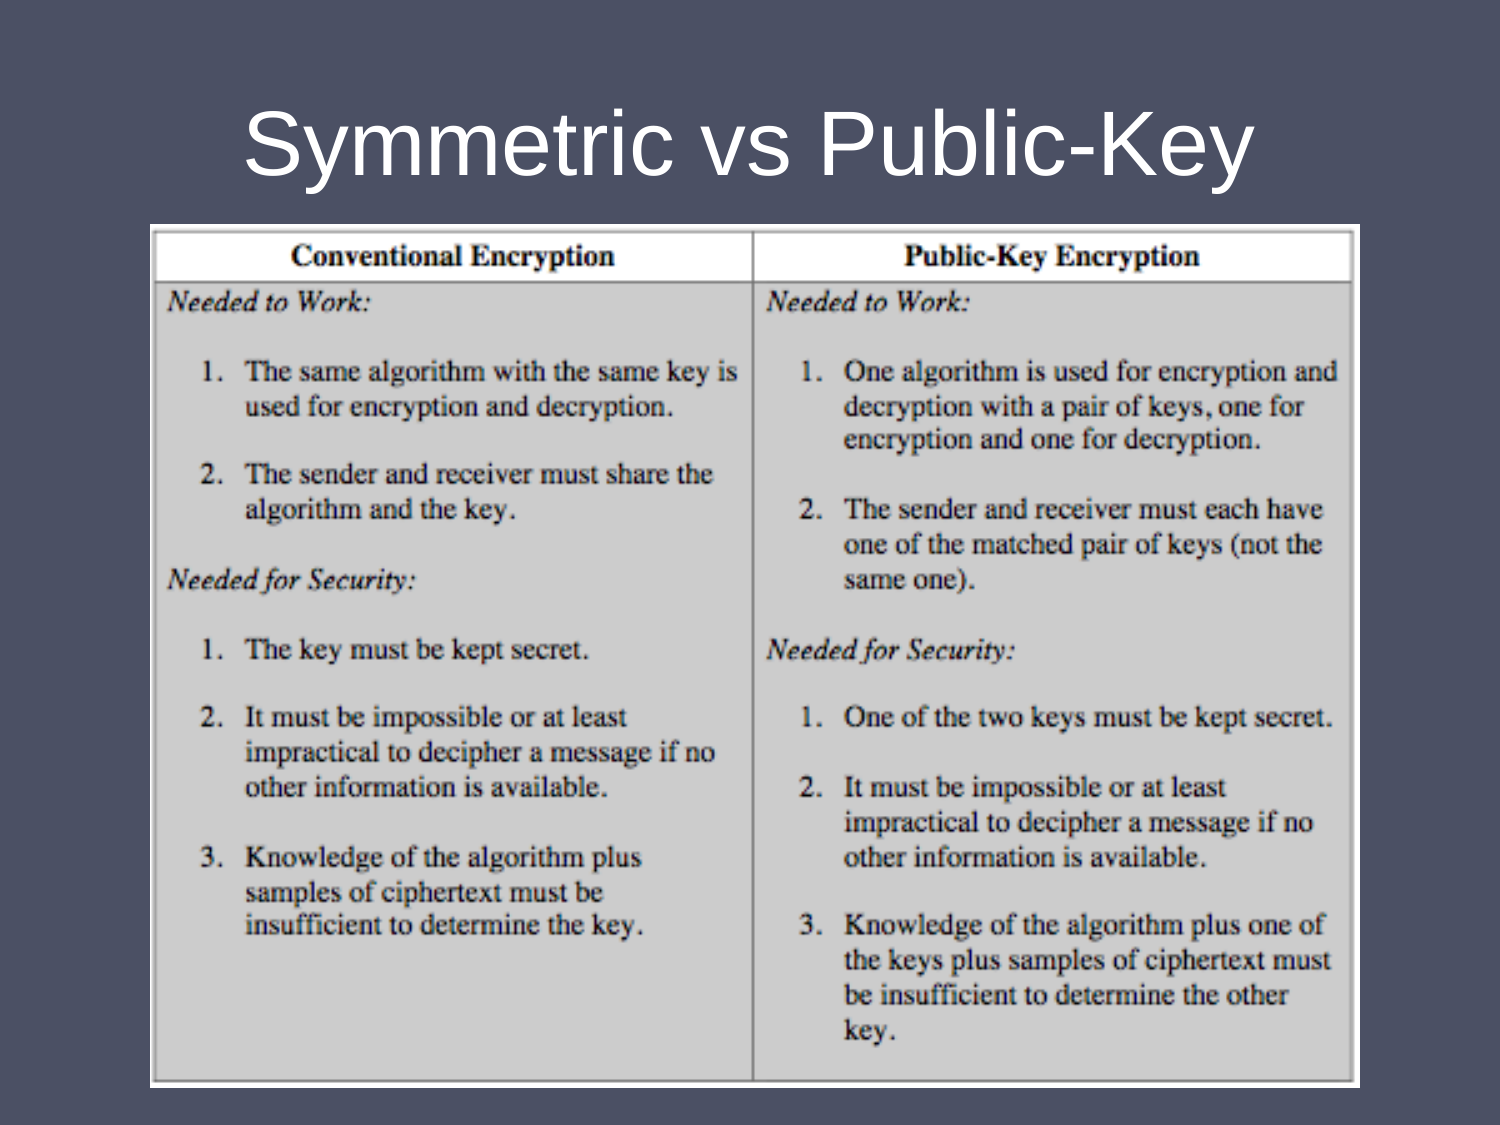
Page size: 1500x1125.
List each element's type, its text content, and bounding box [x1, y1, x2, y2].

picture [149, 224, 1361, 1088]
text_box Symmetric vs Public-Key [74, 45, 1425, 233]
